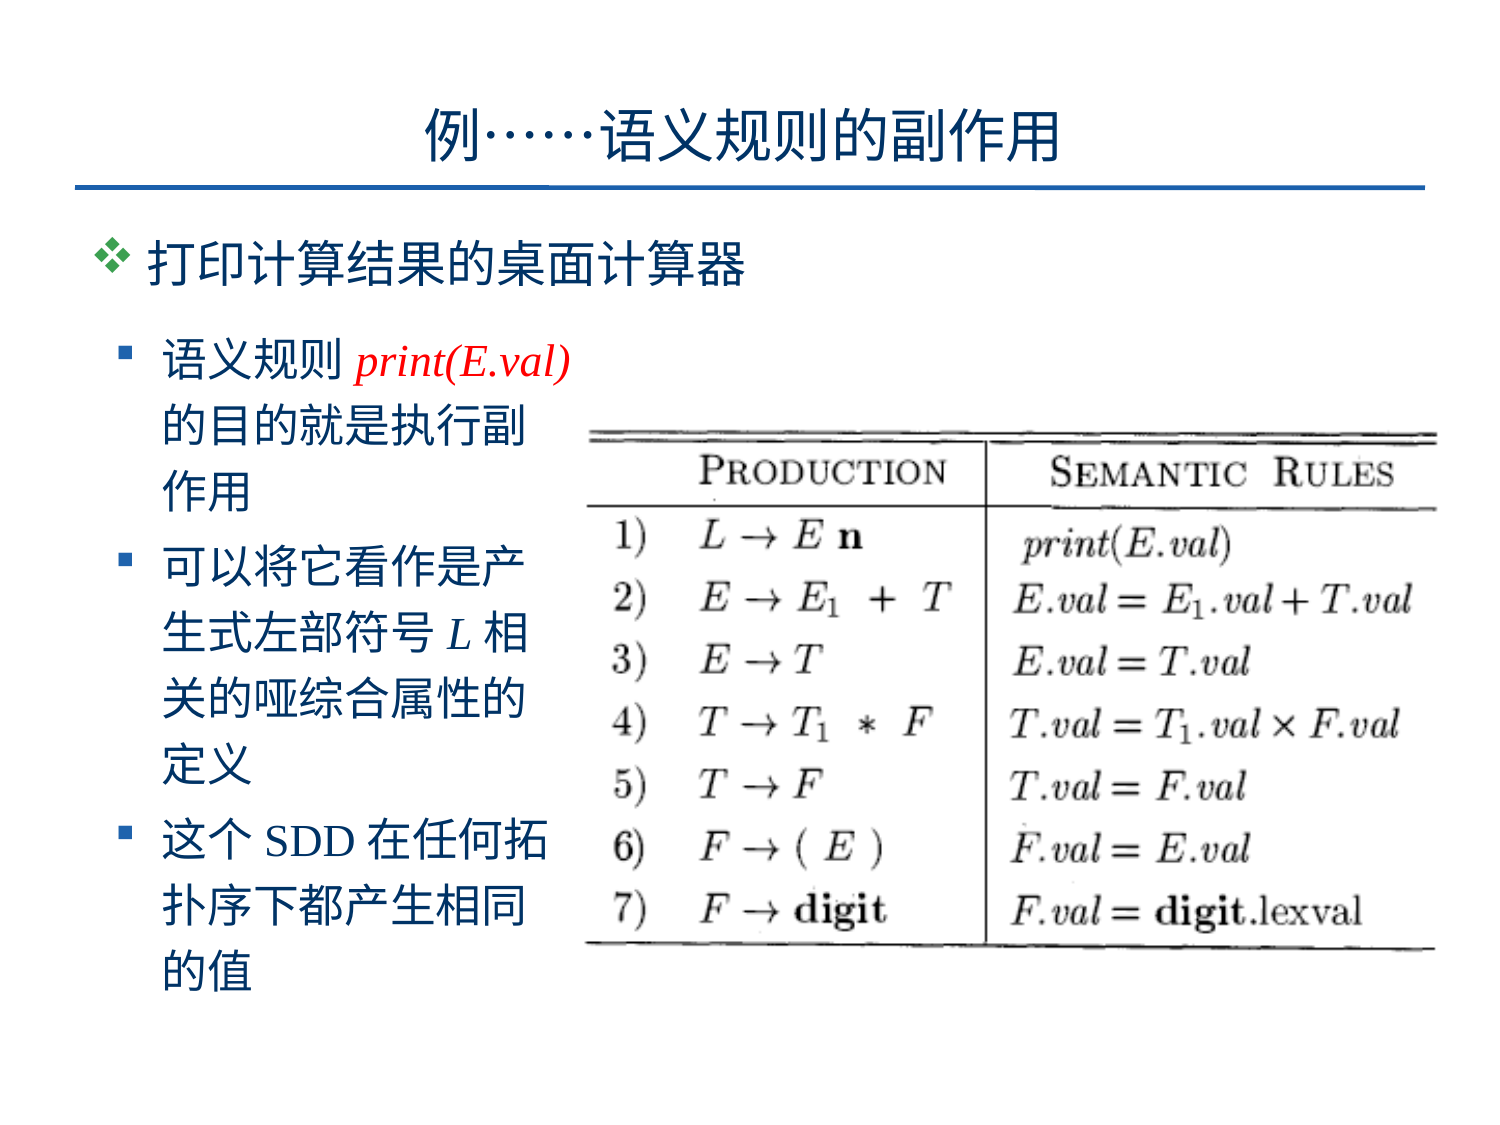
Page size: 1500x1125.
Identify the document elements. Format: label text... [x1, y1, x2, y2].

list 打印计算结果的桌面计算器 [74, 212, 1413, 301]
text_box 语义规则print(E.val)的目的就是执行副作用 可以将它看作是产生式左部符号L相关的哑综合属性的定义 这个SDD在任何拓扑序下都产生相同的值 [99, 312, 588, 1025]
title 例……语义规则的副作用 [137, 87, 1351, 181]
picture [574, 412, 1451, 967]
